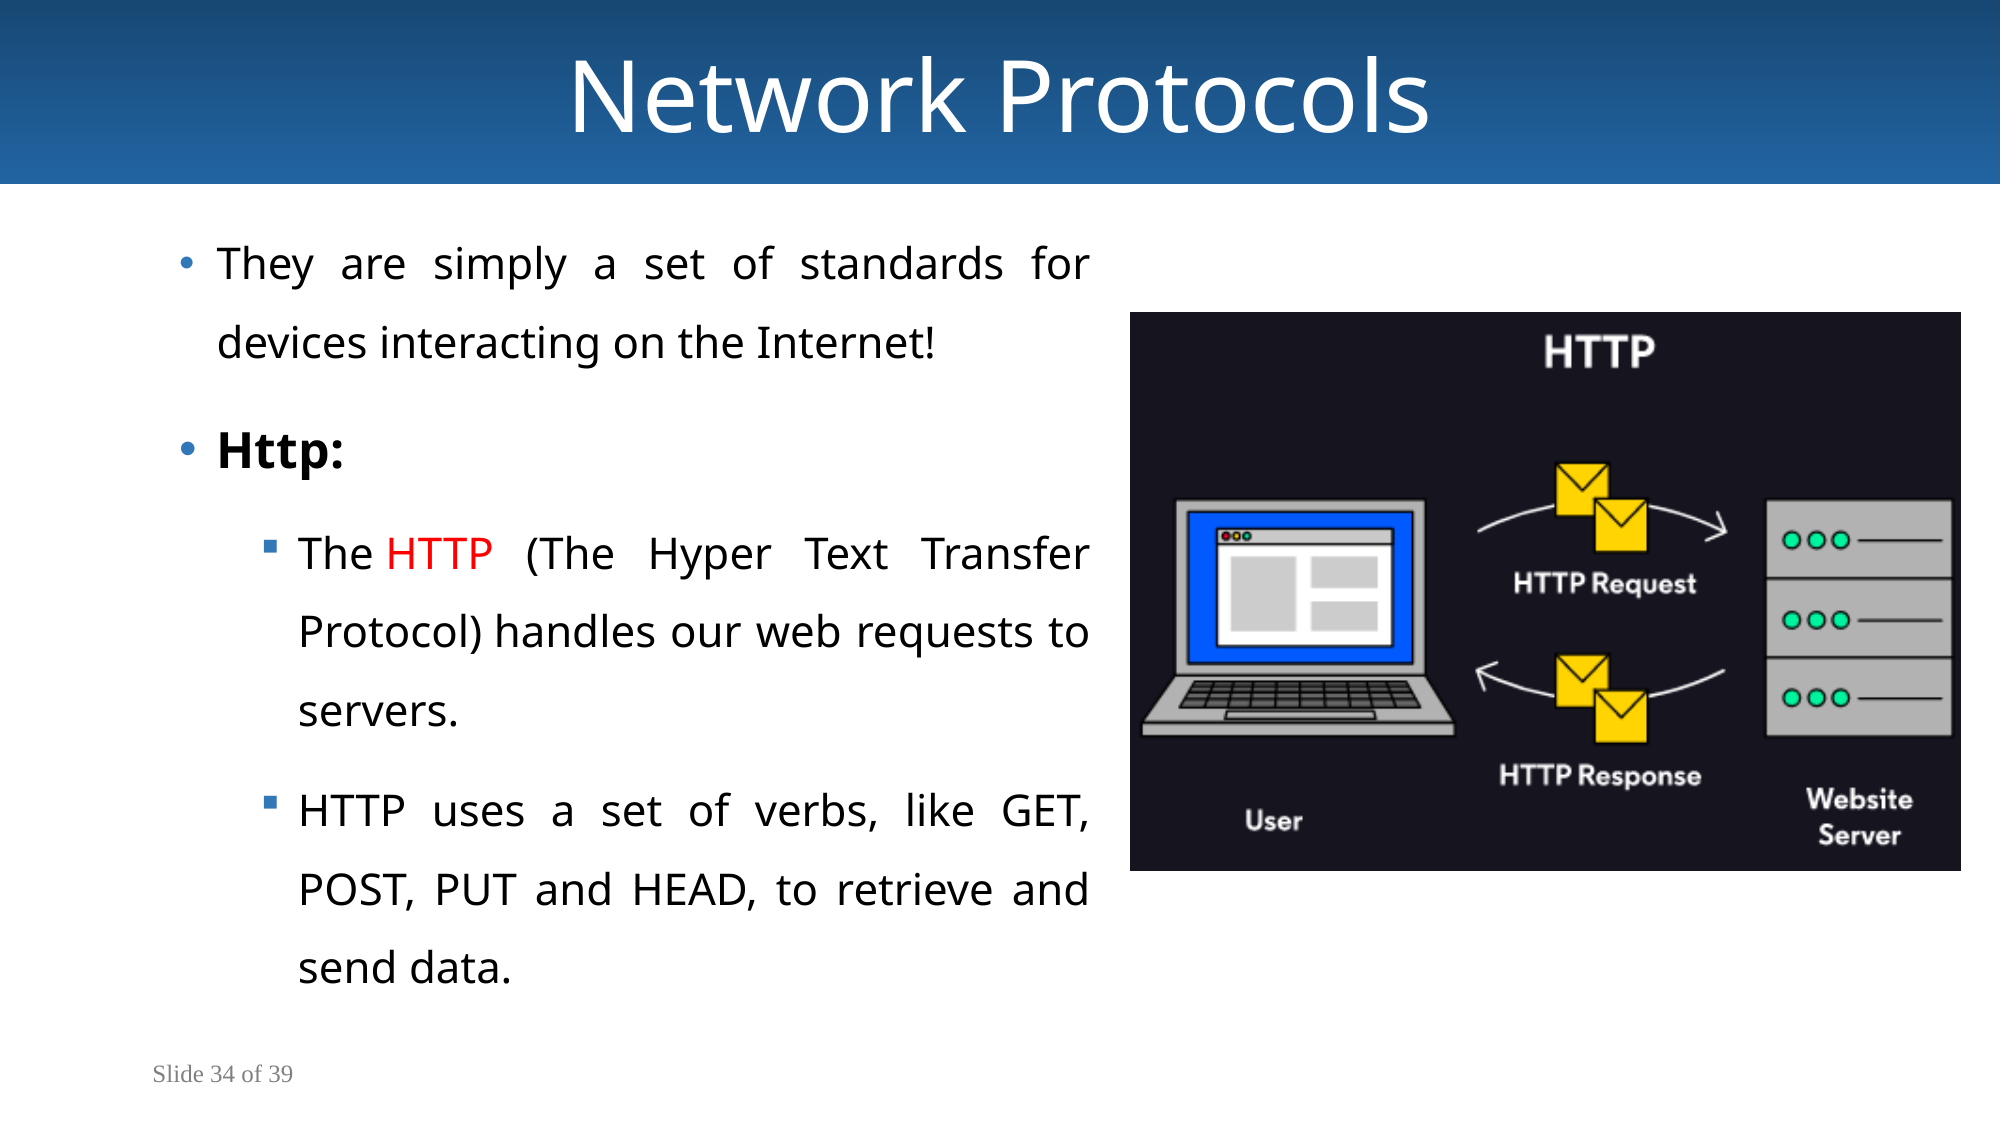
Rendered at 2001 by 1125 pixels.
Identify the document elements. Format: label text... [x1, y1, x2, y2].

slide_number Slide 34 of 39 [137, 1042, 588, 1103]
list They are simply a set of standards for devices interacting on the Internet! Http: The HTTP (The Hyper Text Transfer Protocol) handles our web requests to servers. HTTP uses a set of verbs, like GET, POST, PUT and HEAD, to retrieve and send data. [164, 202, 1106, 1080]
picture [1129, 312, 1961, 871]
text_box Network Protocols [0, 0, 2000, 185]
